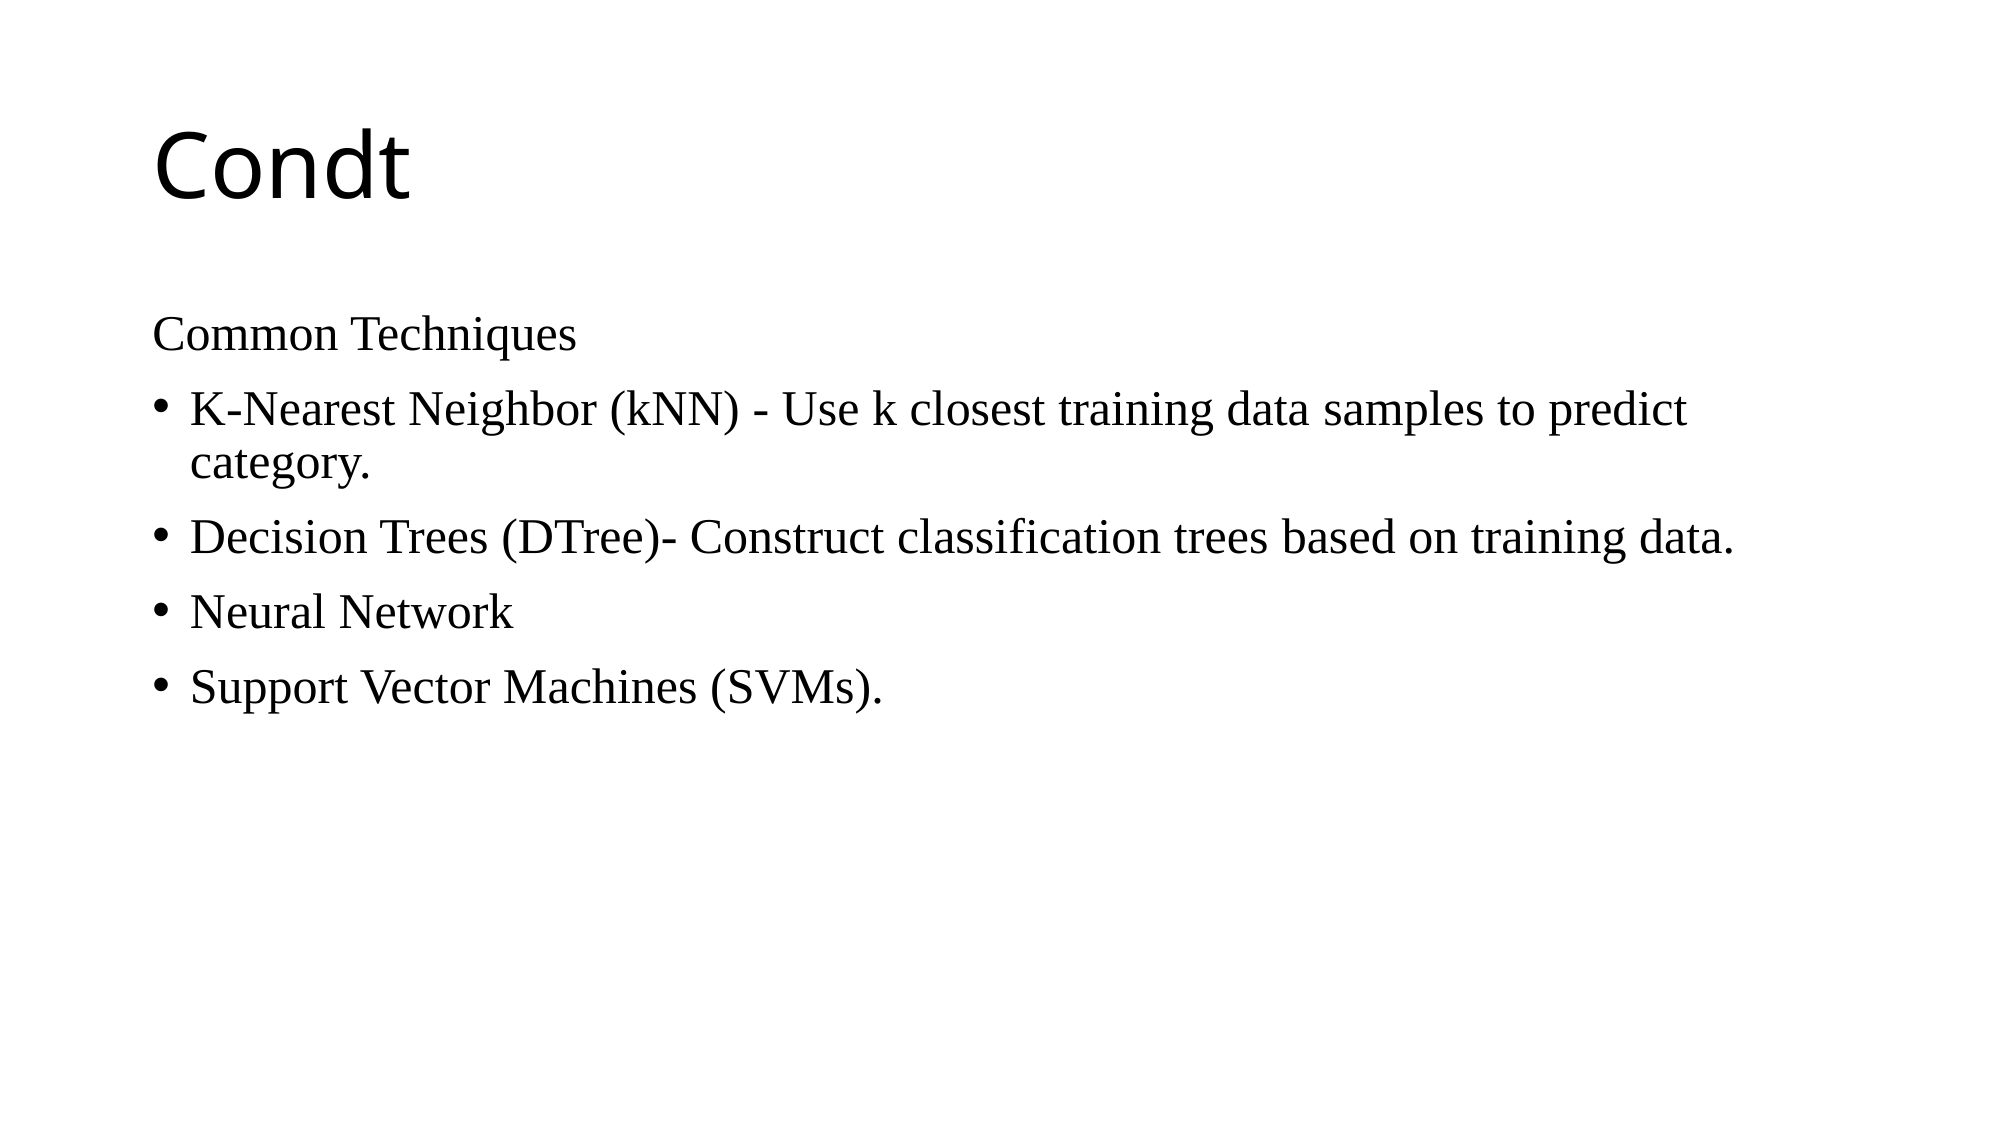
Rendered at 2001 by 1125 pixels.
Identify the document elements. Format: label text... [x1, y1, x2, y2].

list Common Techniques K-Nearest Neighbor (kNN) - Use k closest training data samples to predict category. Decision Trees (DTree)- Construct classification trees based on training data. Neural Network Support Vector Machines (SVMs). [137, 299, 1863, 1014]
title Condt [137, 59, 1863, 278]
